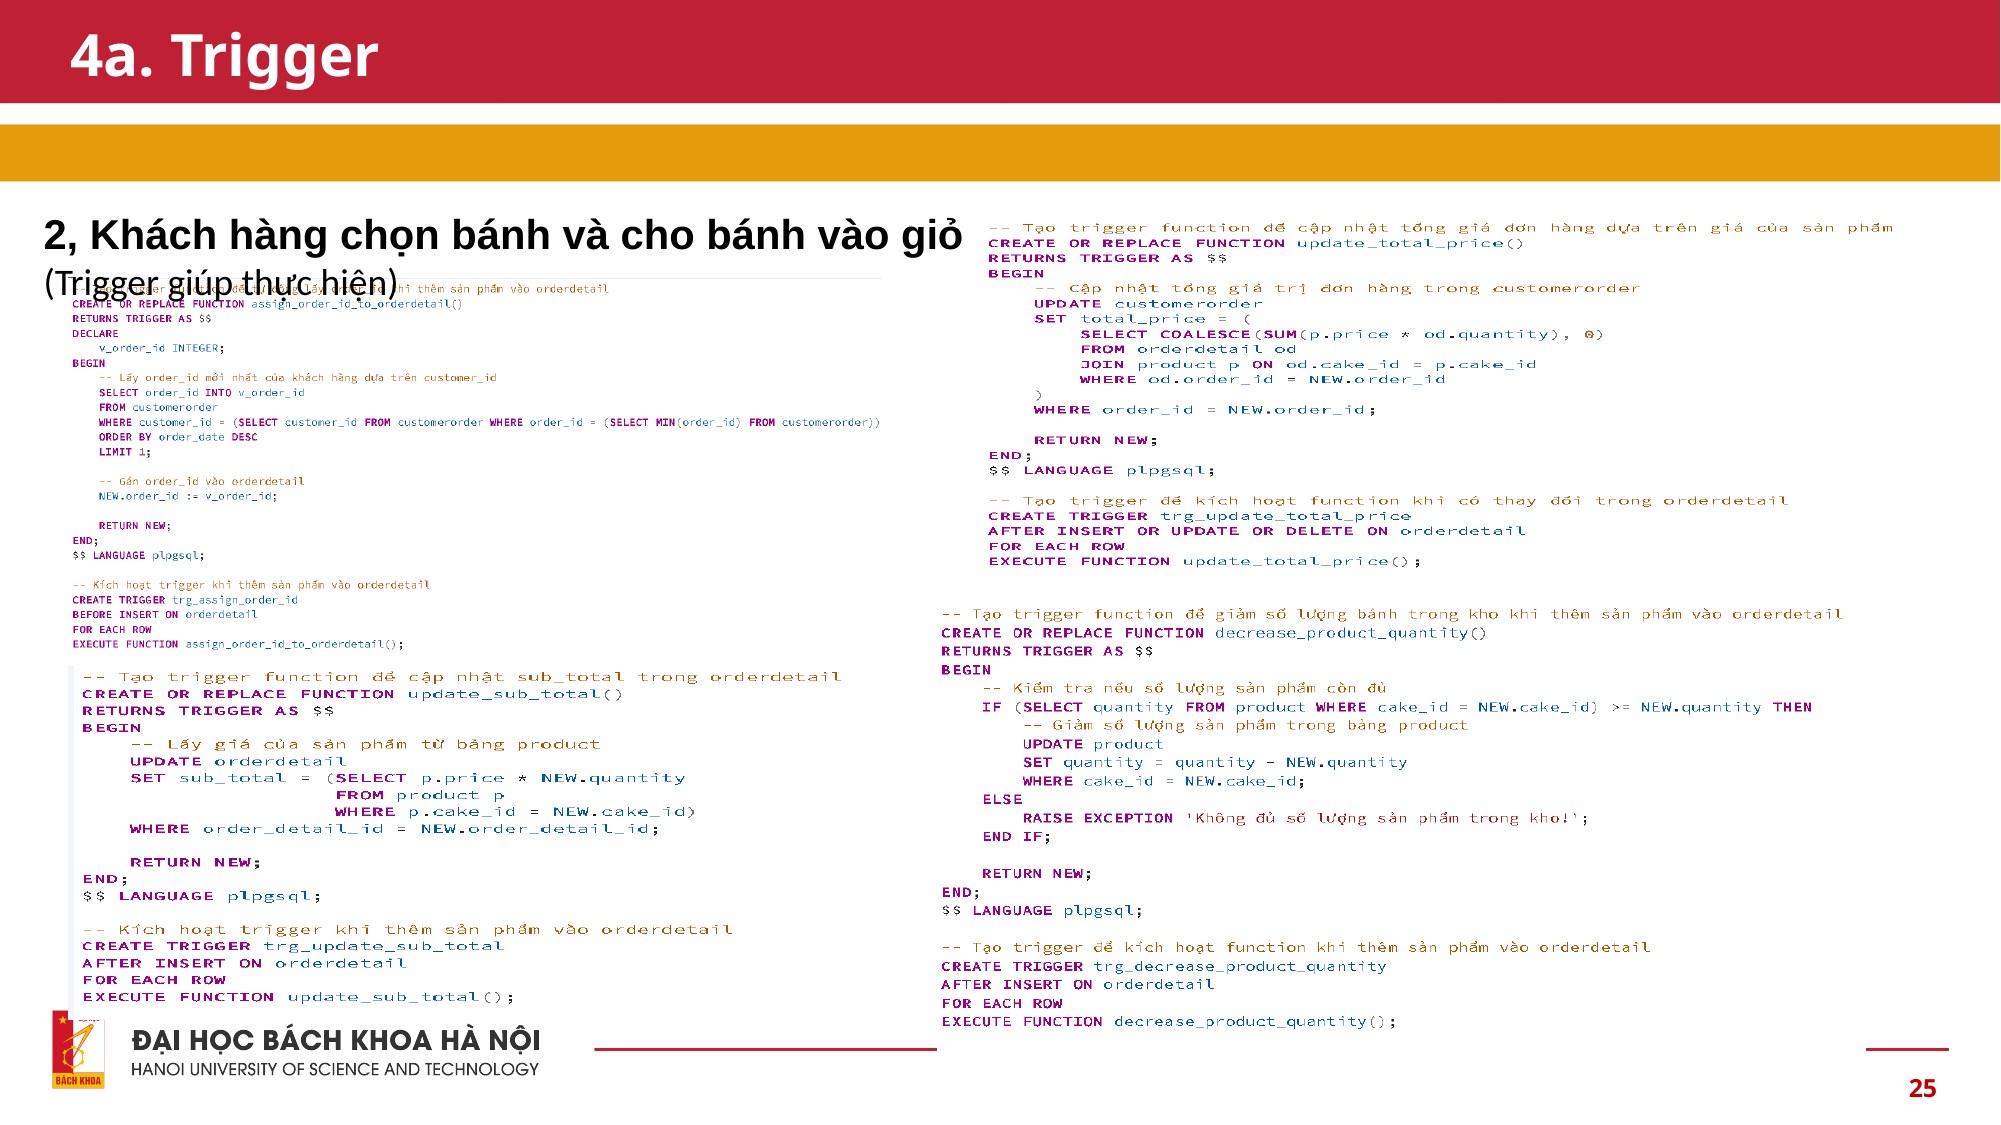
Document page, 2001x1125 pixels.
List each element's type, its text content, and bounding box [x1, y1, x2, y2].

picture [0, 0, 2001, 1125]
text_box 2, Khách hàng chọn bánh và cho bánh vào giỏ (Trigger giúp thực hiện) [28, 200, 1453, 401]
title 4a. Trigger [55, 18, 1945, 90]
slide_number 25 [1502, 1065, 1953, 1125]
